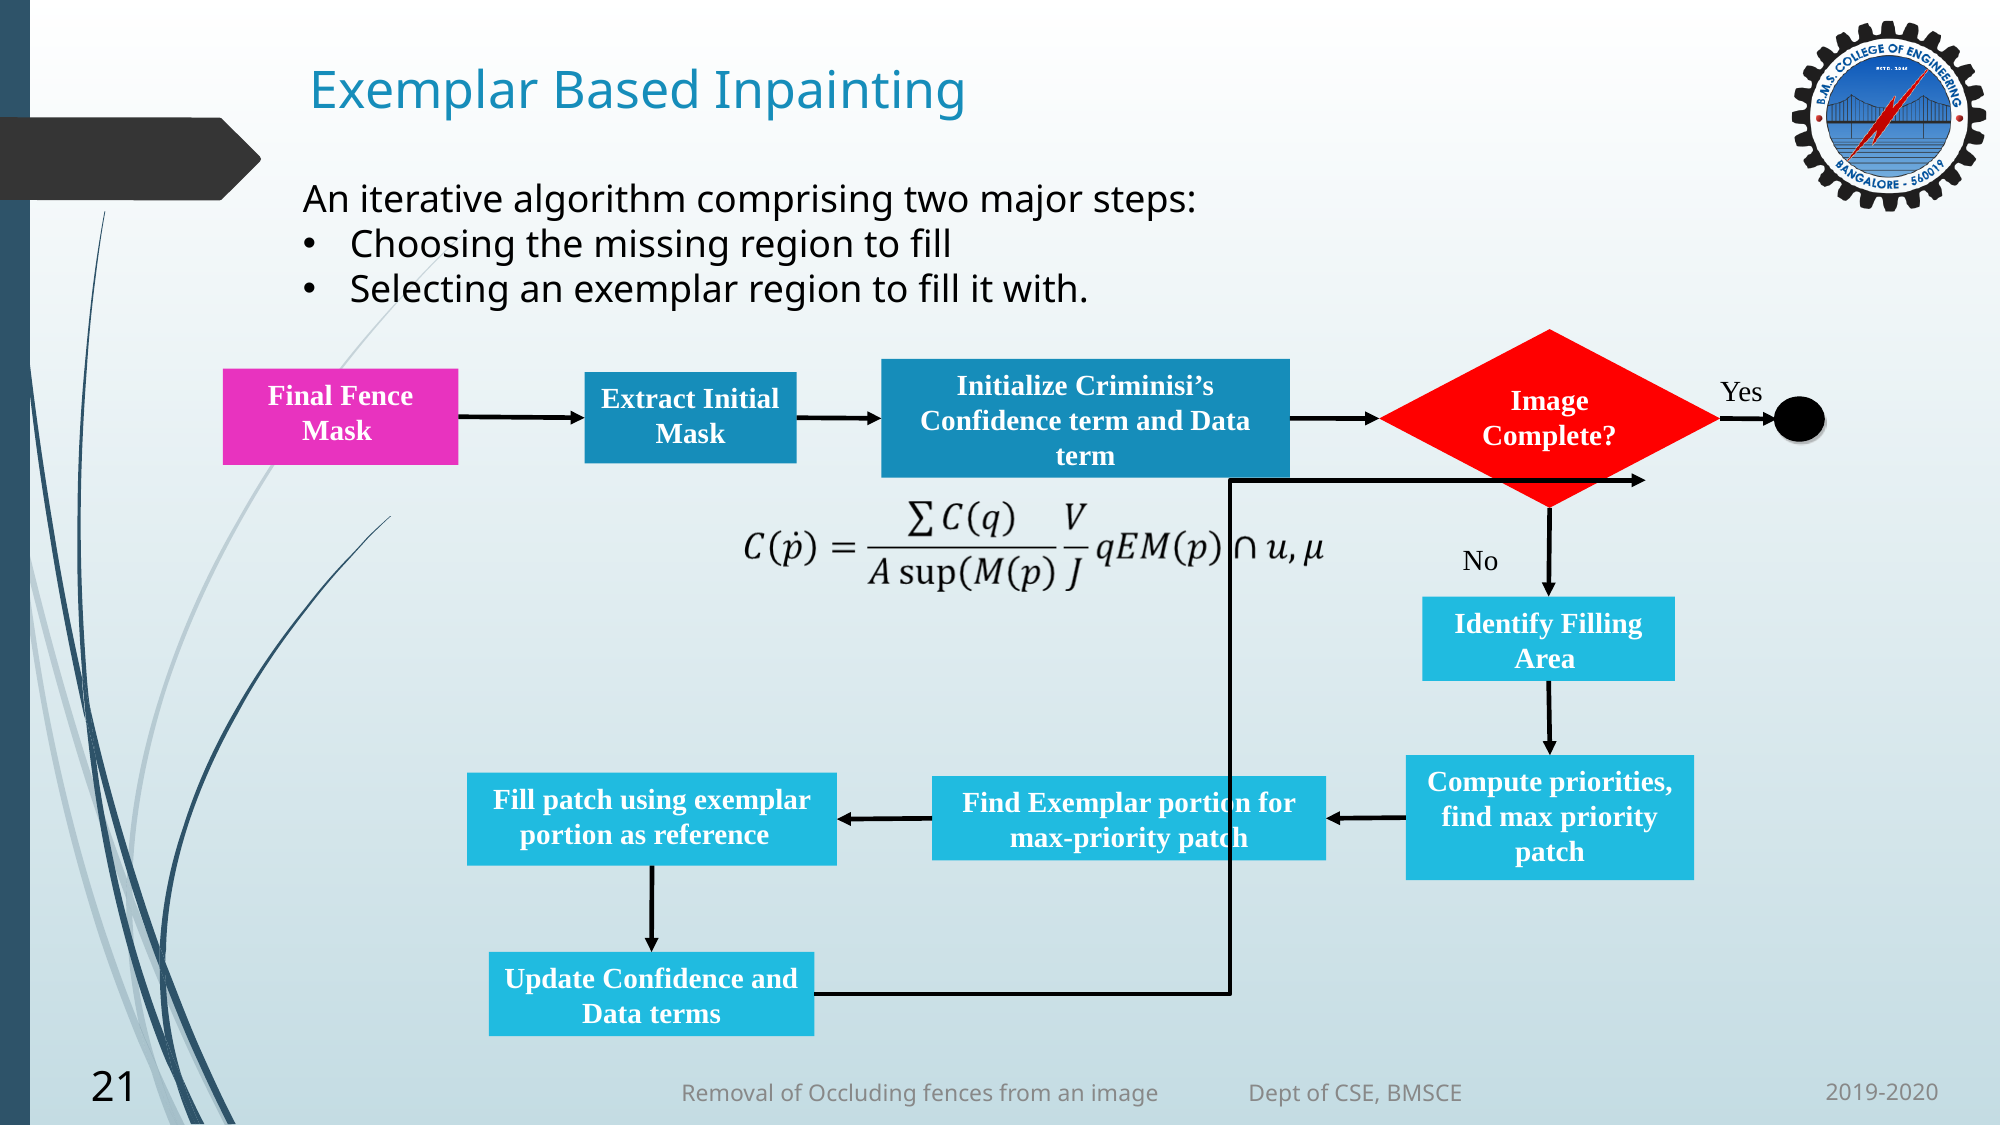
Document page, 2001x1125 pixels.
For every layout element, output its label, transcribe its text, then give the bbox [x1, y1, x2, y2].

picture [1785, 19, 1989, 216]
picture [733, 495, 814, 594]
text_box An iterative algorithm comprising two major steps: Choosing the missing region to fill Selecting an exemplar region to fill it with. [287, 167, 1702, 318]
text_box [222, 328, 1822, 1037]
slide_number ‹#› [25, 1058, 154, 1119]
footer Removal of Occluding fences from an image Dept of CSE, BMSCE [666, 1062, 1742, 1123]
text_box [814, 480, 1646, 995]
slide_number 2019-2020 [1766, 1061, 1955, 1123]
title Exemplar Based Inpainting [295, 56, 1780, 168]
